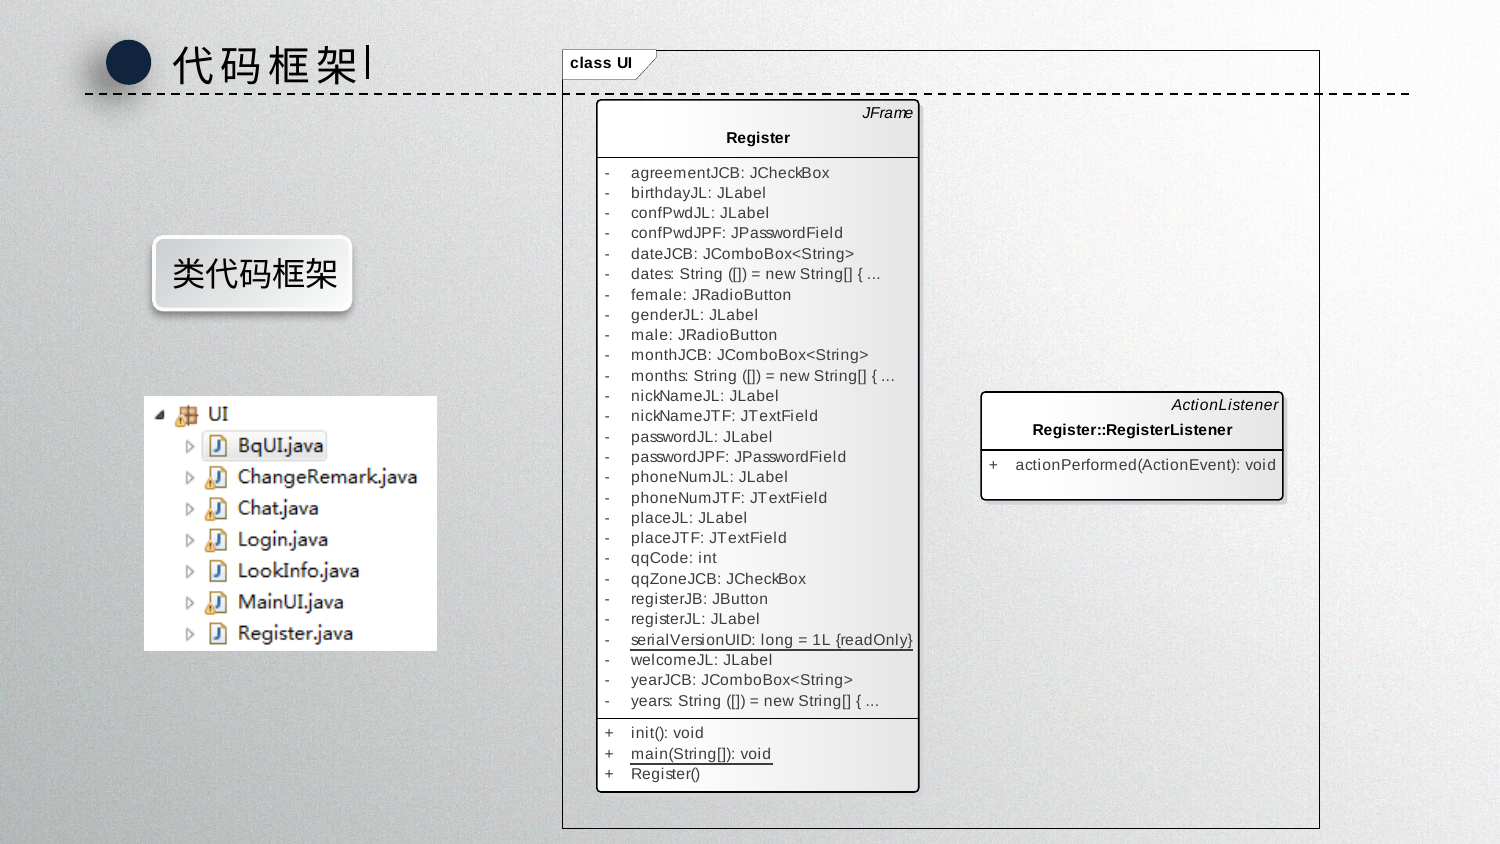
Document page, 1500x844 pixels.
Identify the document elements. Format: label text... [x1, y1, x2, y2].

picture [0, 0, 1500, 844]
text_box [104, 37, 154, 87]
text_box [153, 233, 352, 310]
text_box 代码框架 [157, 31, 374, 93]
